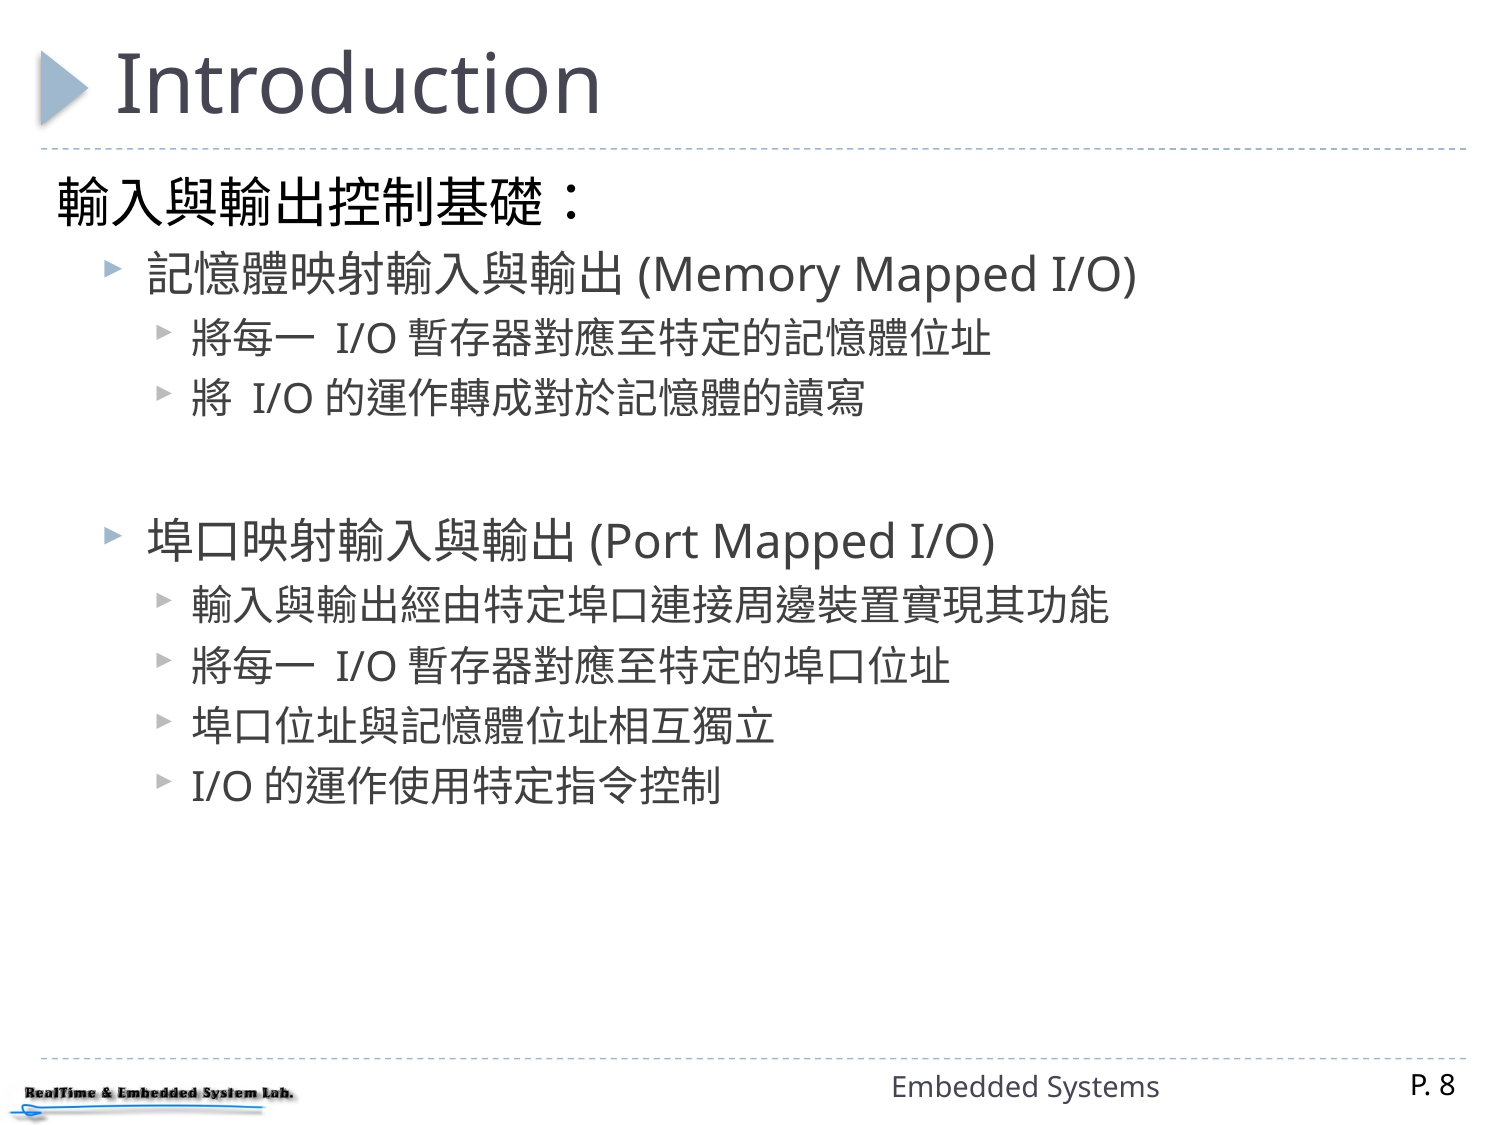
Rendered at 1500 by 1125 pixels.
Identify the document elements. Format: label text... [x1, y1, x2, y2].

picture [0, 1081, 301, 1125]
title Introduction [100, 24, 1471, 138]
footer Embedded Systems [322, 1060, 1176, 1121]
list 輸入與輸出控制基礎： 記憶體映射輸入與輸出(Memory Mapped I/O) 將每一 I/O暫存器對應至特定的記憶體位址 將 I/O的運作轉成對於記憶體的讀寫 埠口映射輸入與輸出(Port Mapped I/O) 輸入與輸出經由特定埠口連接周邊裝置實現其功能 將每一 I/O暫存器對應至特定的埠口位址 埠口位址與記憶體位址相互獨立 I/O的運作使用特定指令控制 [41, 160, 1471, 1057]
